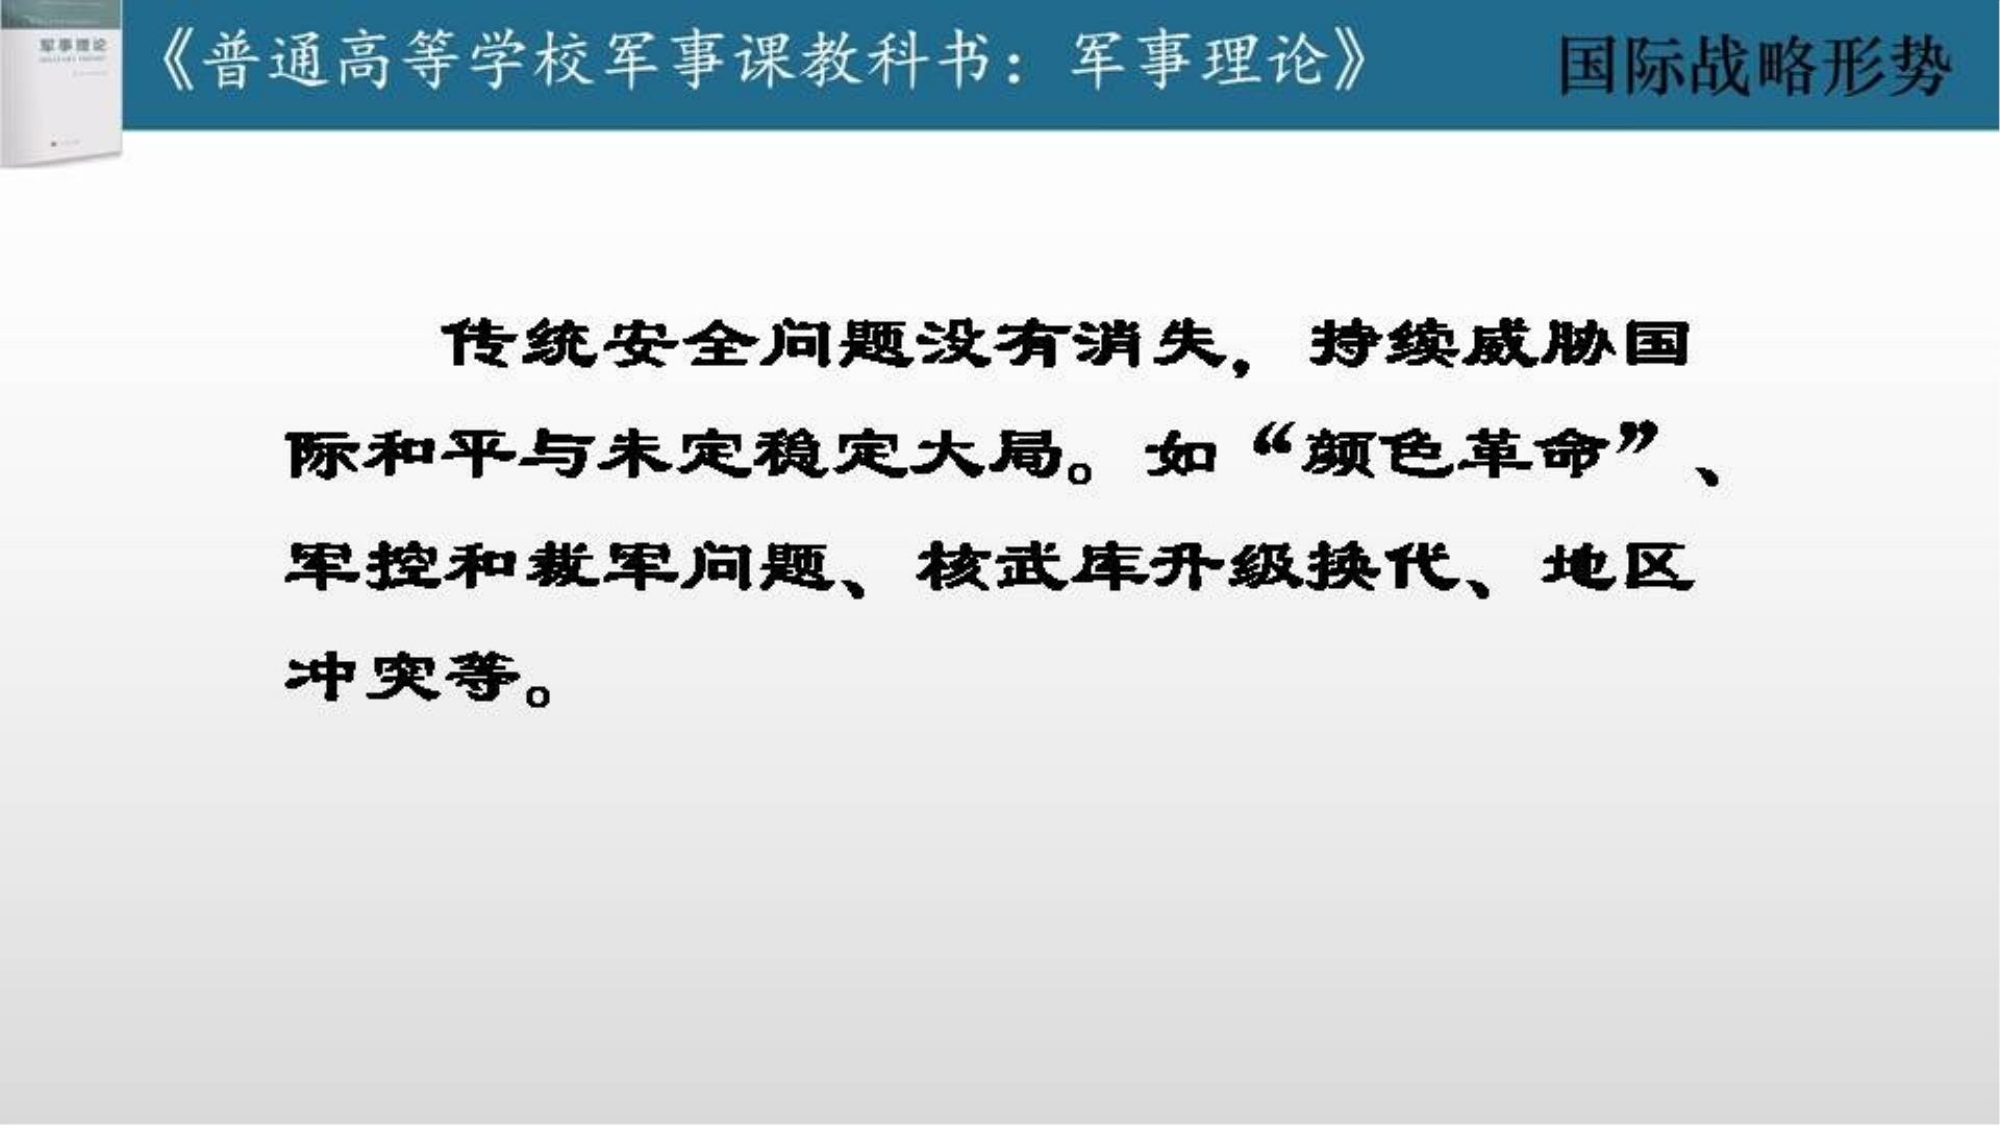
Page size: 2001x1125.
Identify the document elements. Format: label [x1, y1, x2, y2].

text_box [0, 0, 2000, 1125]
